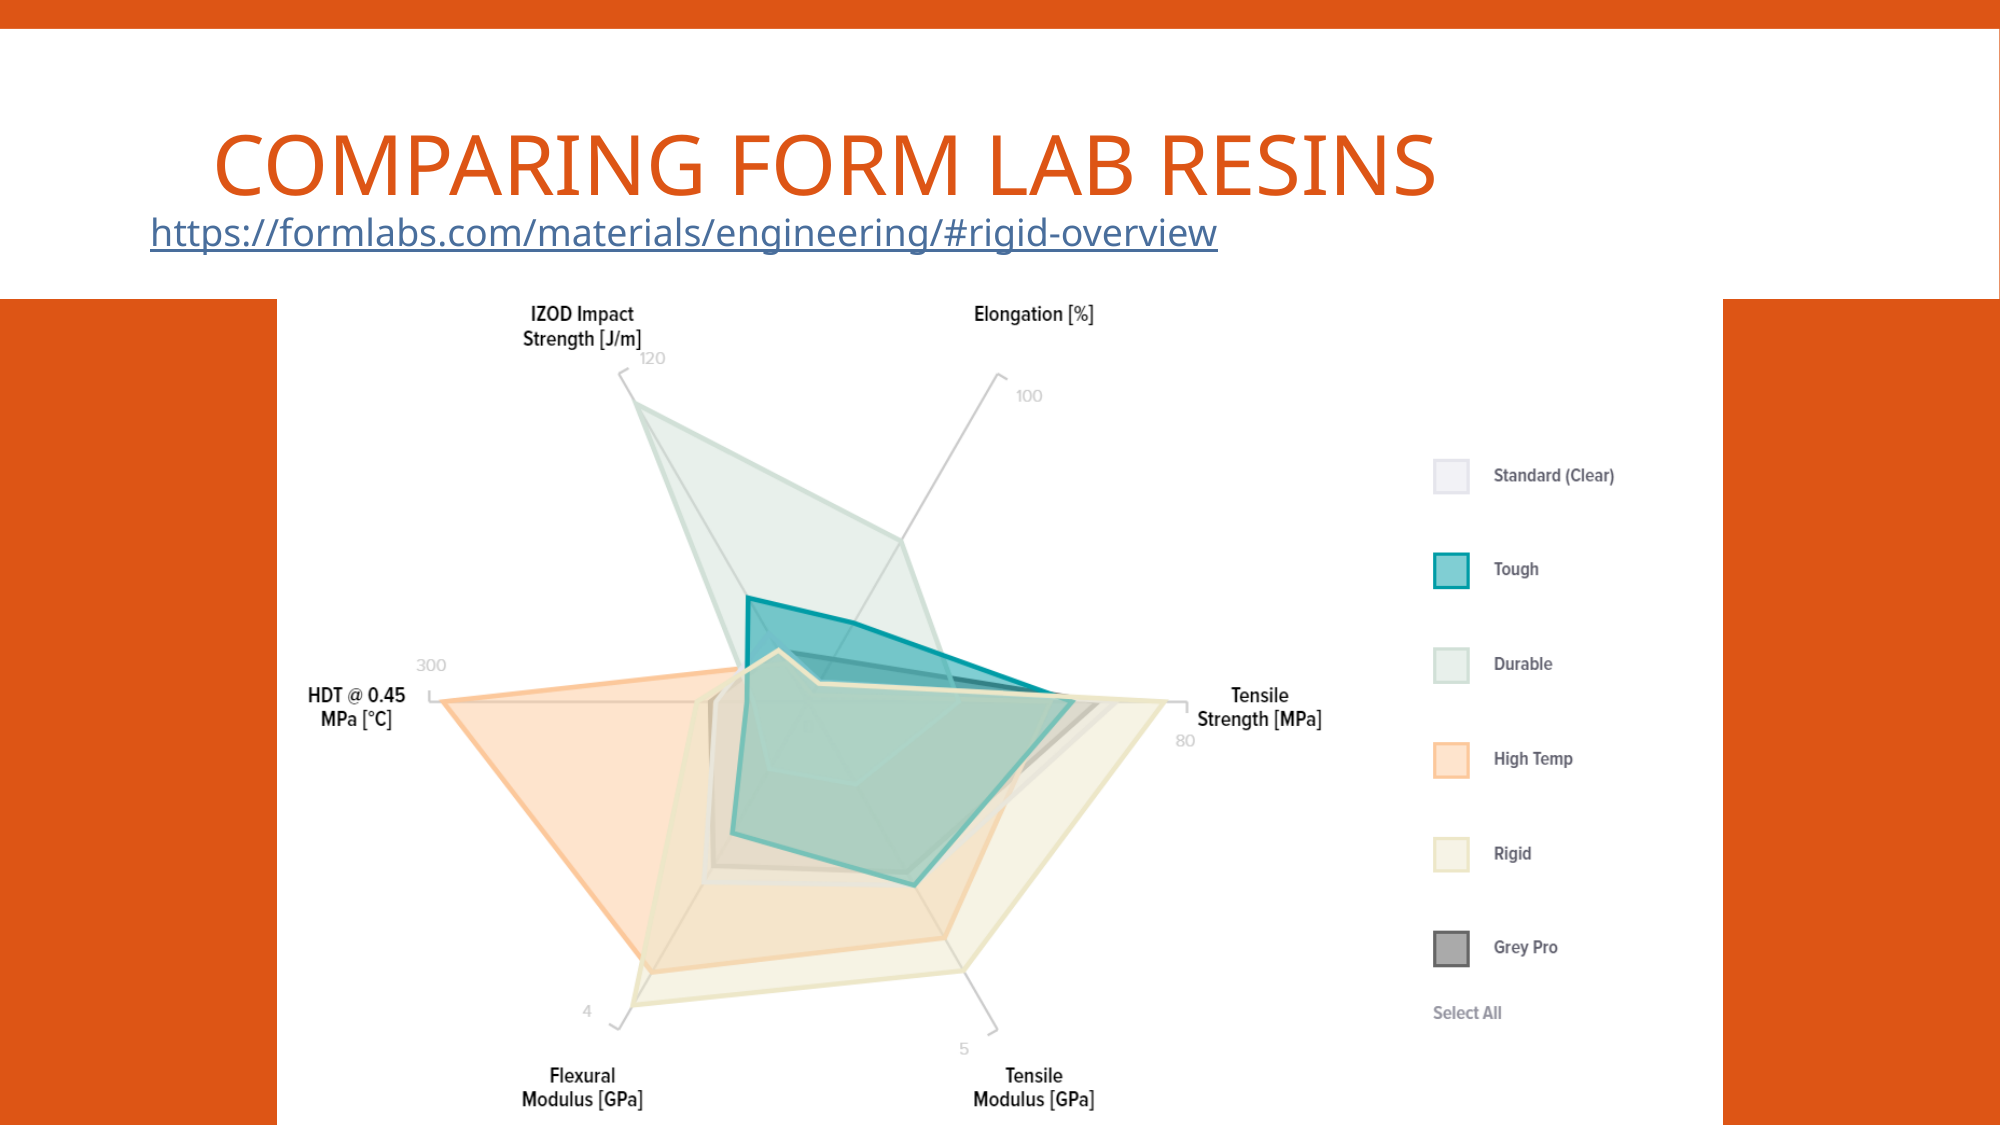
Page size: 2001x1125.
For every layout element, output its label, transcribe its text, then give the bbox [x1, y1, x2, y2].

title Comparing Form Lab Resins [197, 46, 1803, 295]
text_box https://formlabs.com/materials/engineering/#rigid-overview [135, 201, 1233, 313]
picture [276, 293, 1723, 1125]
